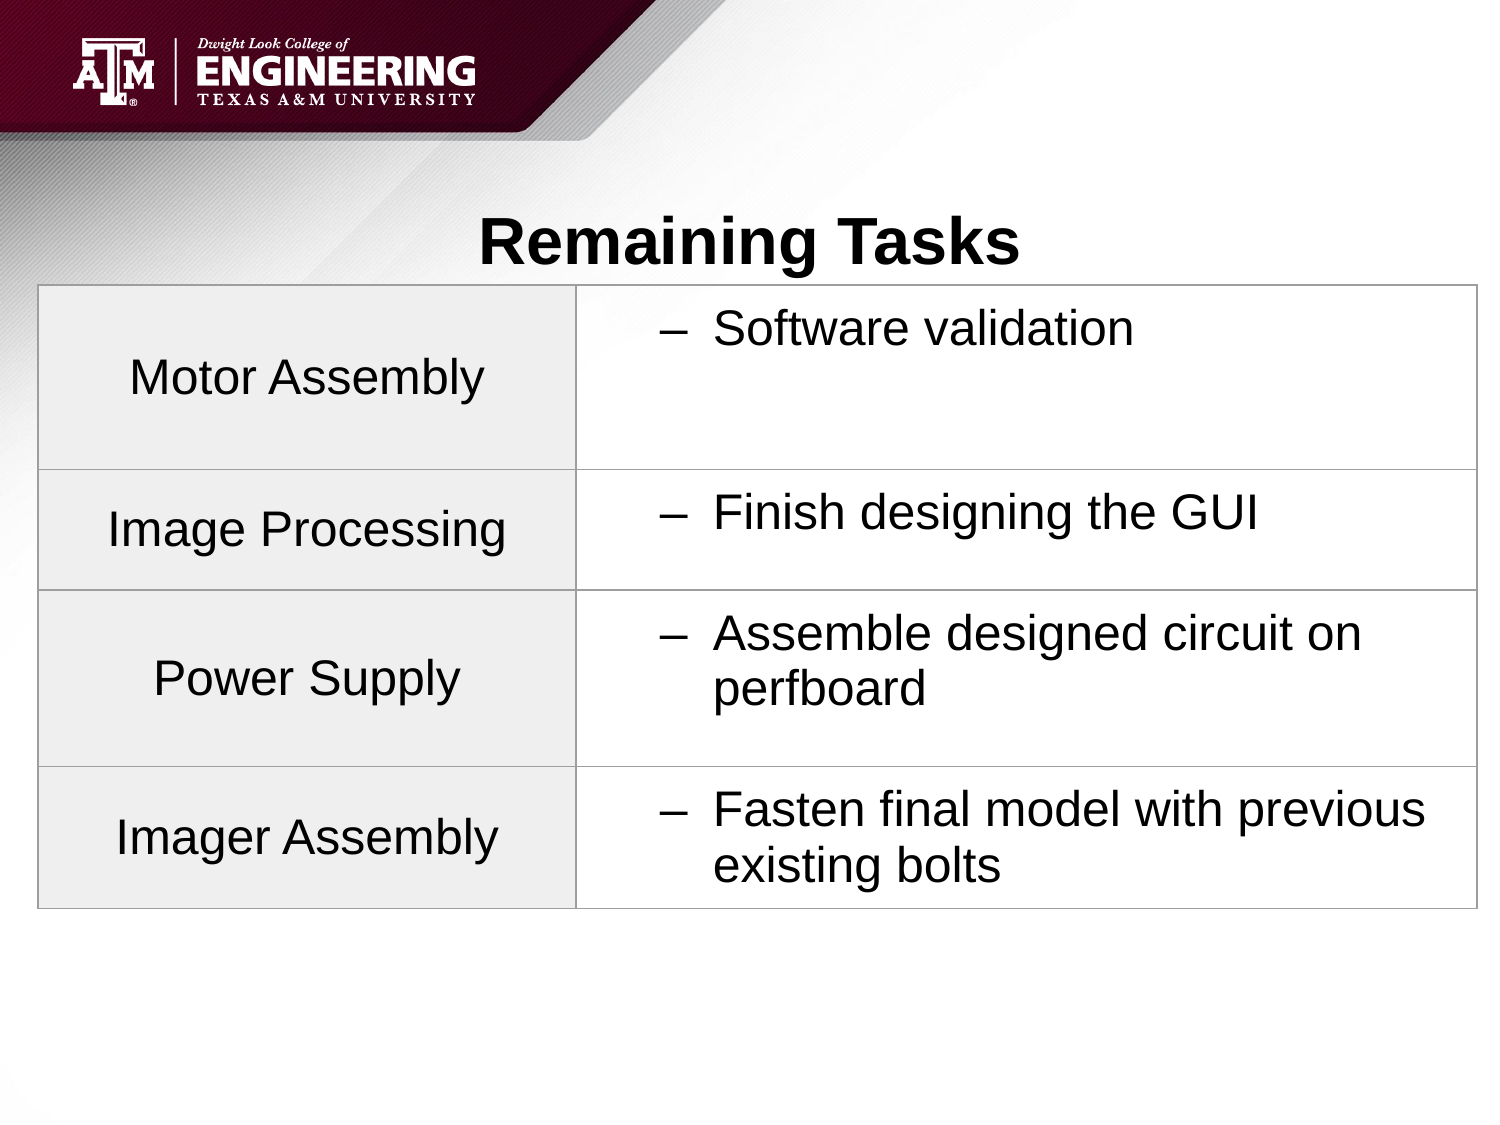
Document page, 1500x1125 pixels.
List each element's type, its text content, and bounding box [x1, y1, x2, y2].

table_header Motor Assembly [39, 286, 575, 469]
table_cell Imager Assembly [39, 767, 575, 908]
picture [0, 0, 1500, 1125]
table_header Software validation [577, 286, 1476, 469]
table_cell Finish designing the GUI [577, 470, 1476, 589]
table_cell Fasten final model with previous existing bolts [577, 767, 1476, 908]
table_cell Power Supply [39, 591, 575, 766]
table_cell Image Processing [39, 470, 575, 589]
table_cell Assemble designed circuit on perfboard [577, 591, 1476, 766]
title Remaining Tasks [75, 172, 1425, 284]
